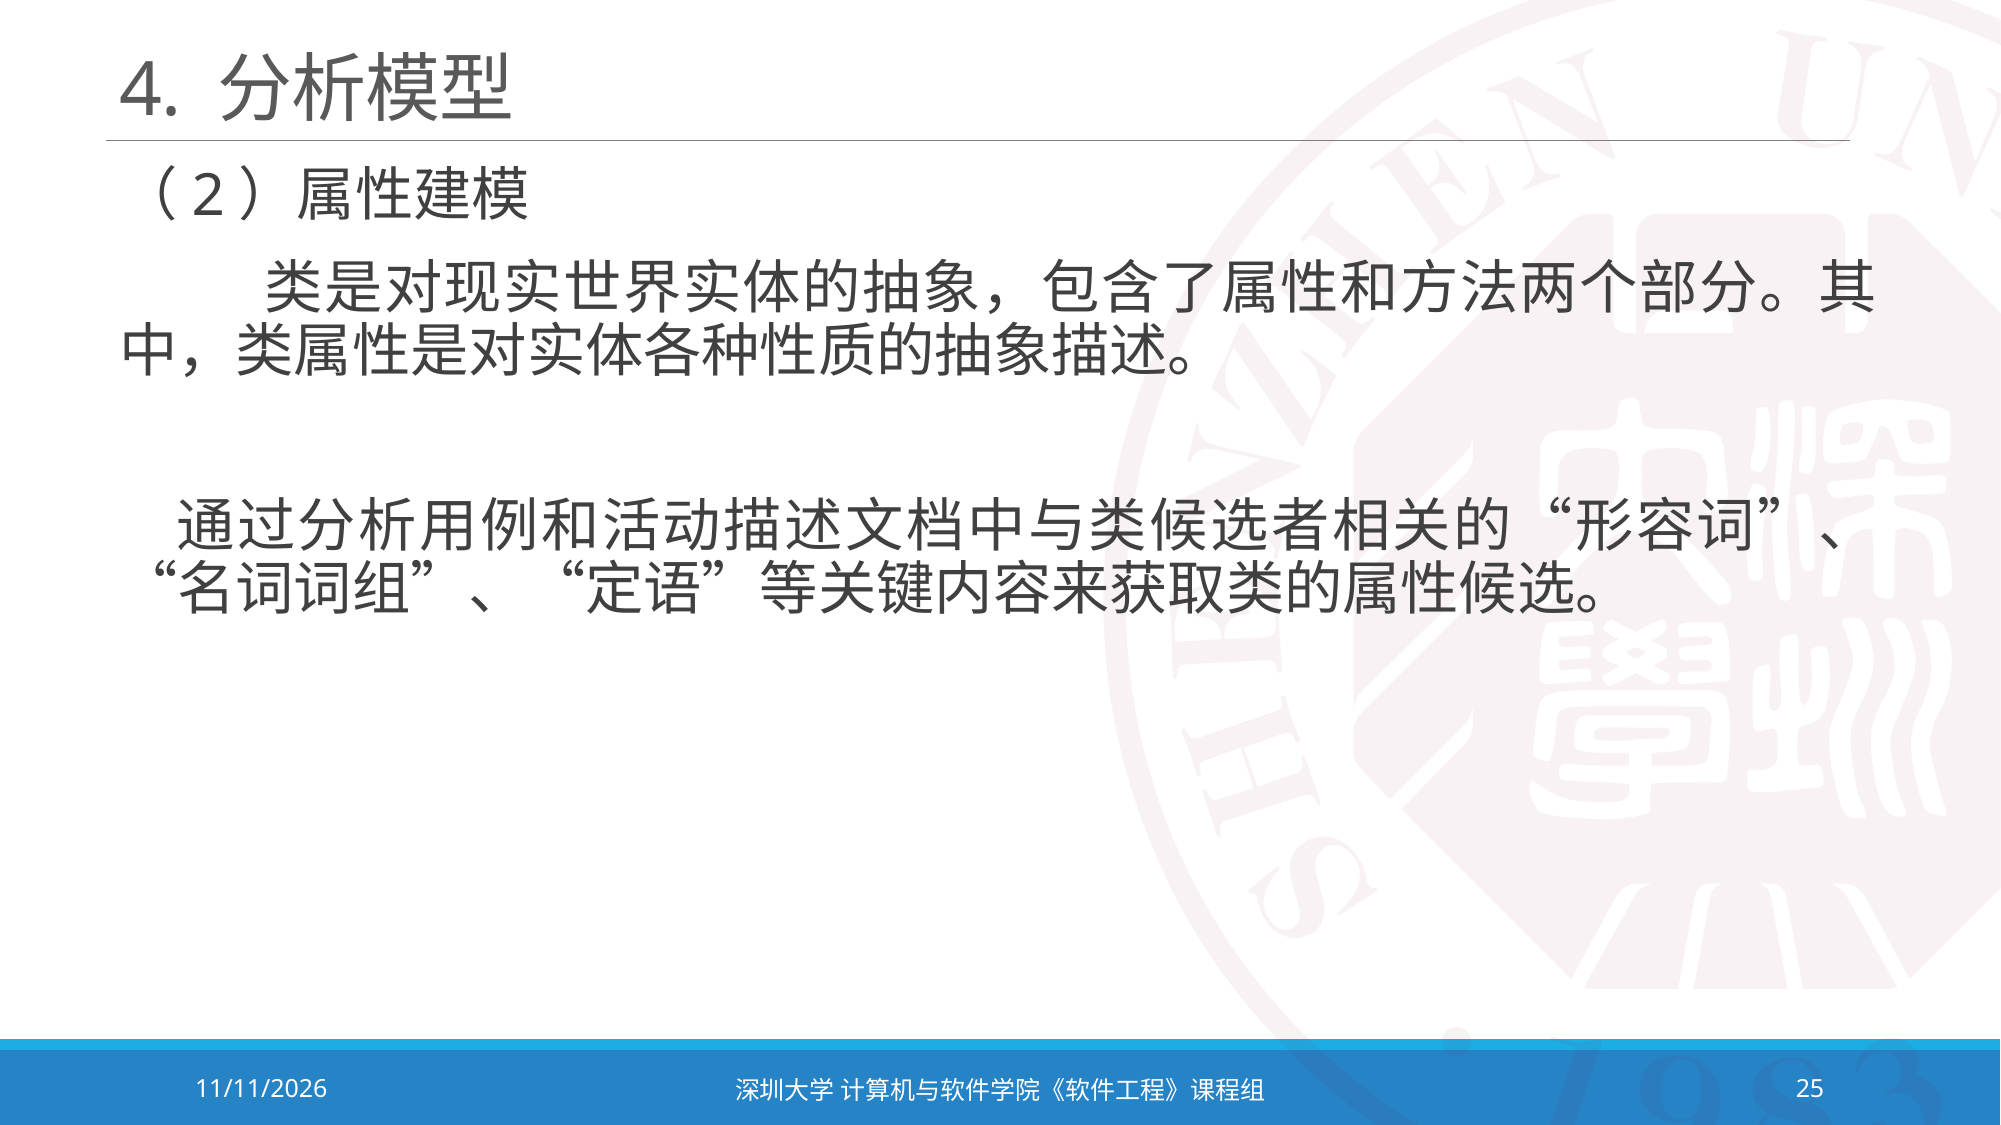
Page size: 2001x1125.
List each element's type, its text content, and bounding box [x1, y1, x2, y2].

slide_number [180, 1059, 586, 1120]
footer 深圳大学 计算机与软件学院《软件工程》课程组 [604, 1059, 1396, 1120]
list （2）属性建模 类是对现实世界实体的抽象，包含了属性和方法两个部分。其中，类属性是对实体各种性质的抽象描述。 通过分析用例和活动描述文档中与类候选者相关的“形容词”、“名词词组”、“定语”等关键内容来获取类的属性候选。 [104, 158, 1878, 1008]
slide_number 25 [1624, 1059, 1840, 1120]
title 4. 分析模型 [104, 0, 1856, 139]
